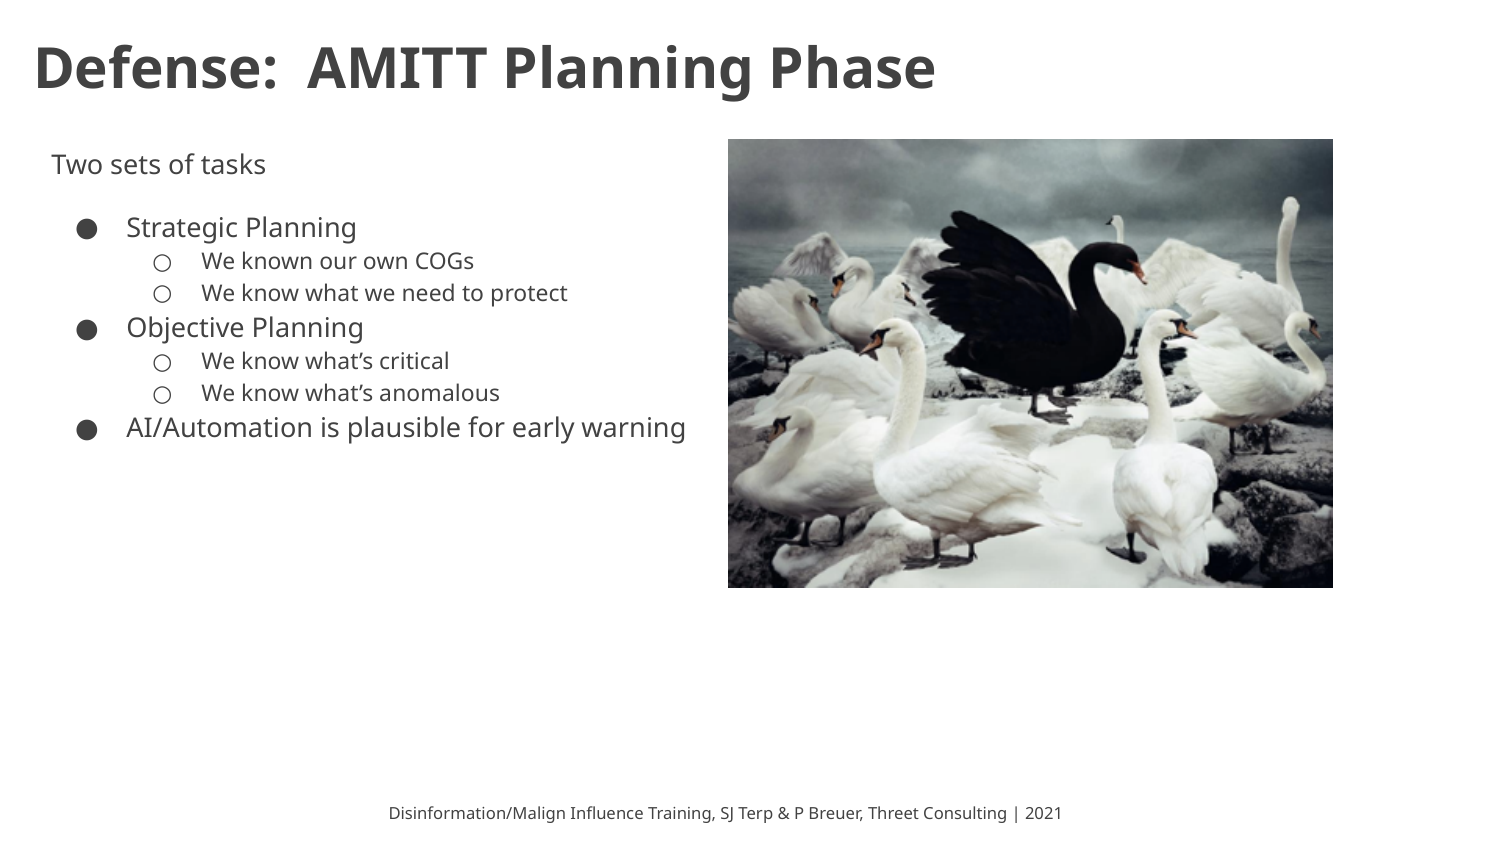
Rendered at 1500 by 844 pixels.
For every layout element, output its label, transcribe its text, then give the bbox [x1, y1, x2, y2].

title Defense: AMITT Planning Phase [18, 16, 1368, 115]
picture [727, 139, 1334, 589]
list Two sets of tasks Strategic Planning We known our own COGs We know what we need to protect Objective Planning We know what’s critical We know what’s anomalous AI/Automation is plausible for early warning [36, 128, 704, 744]
